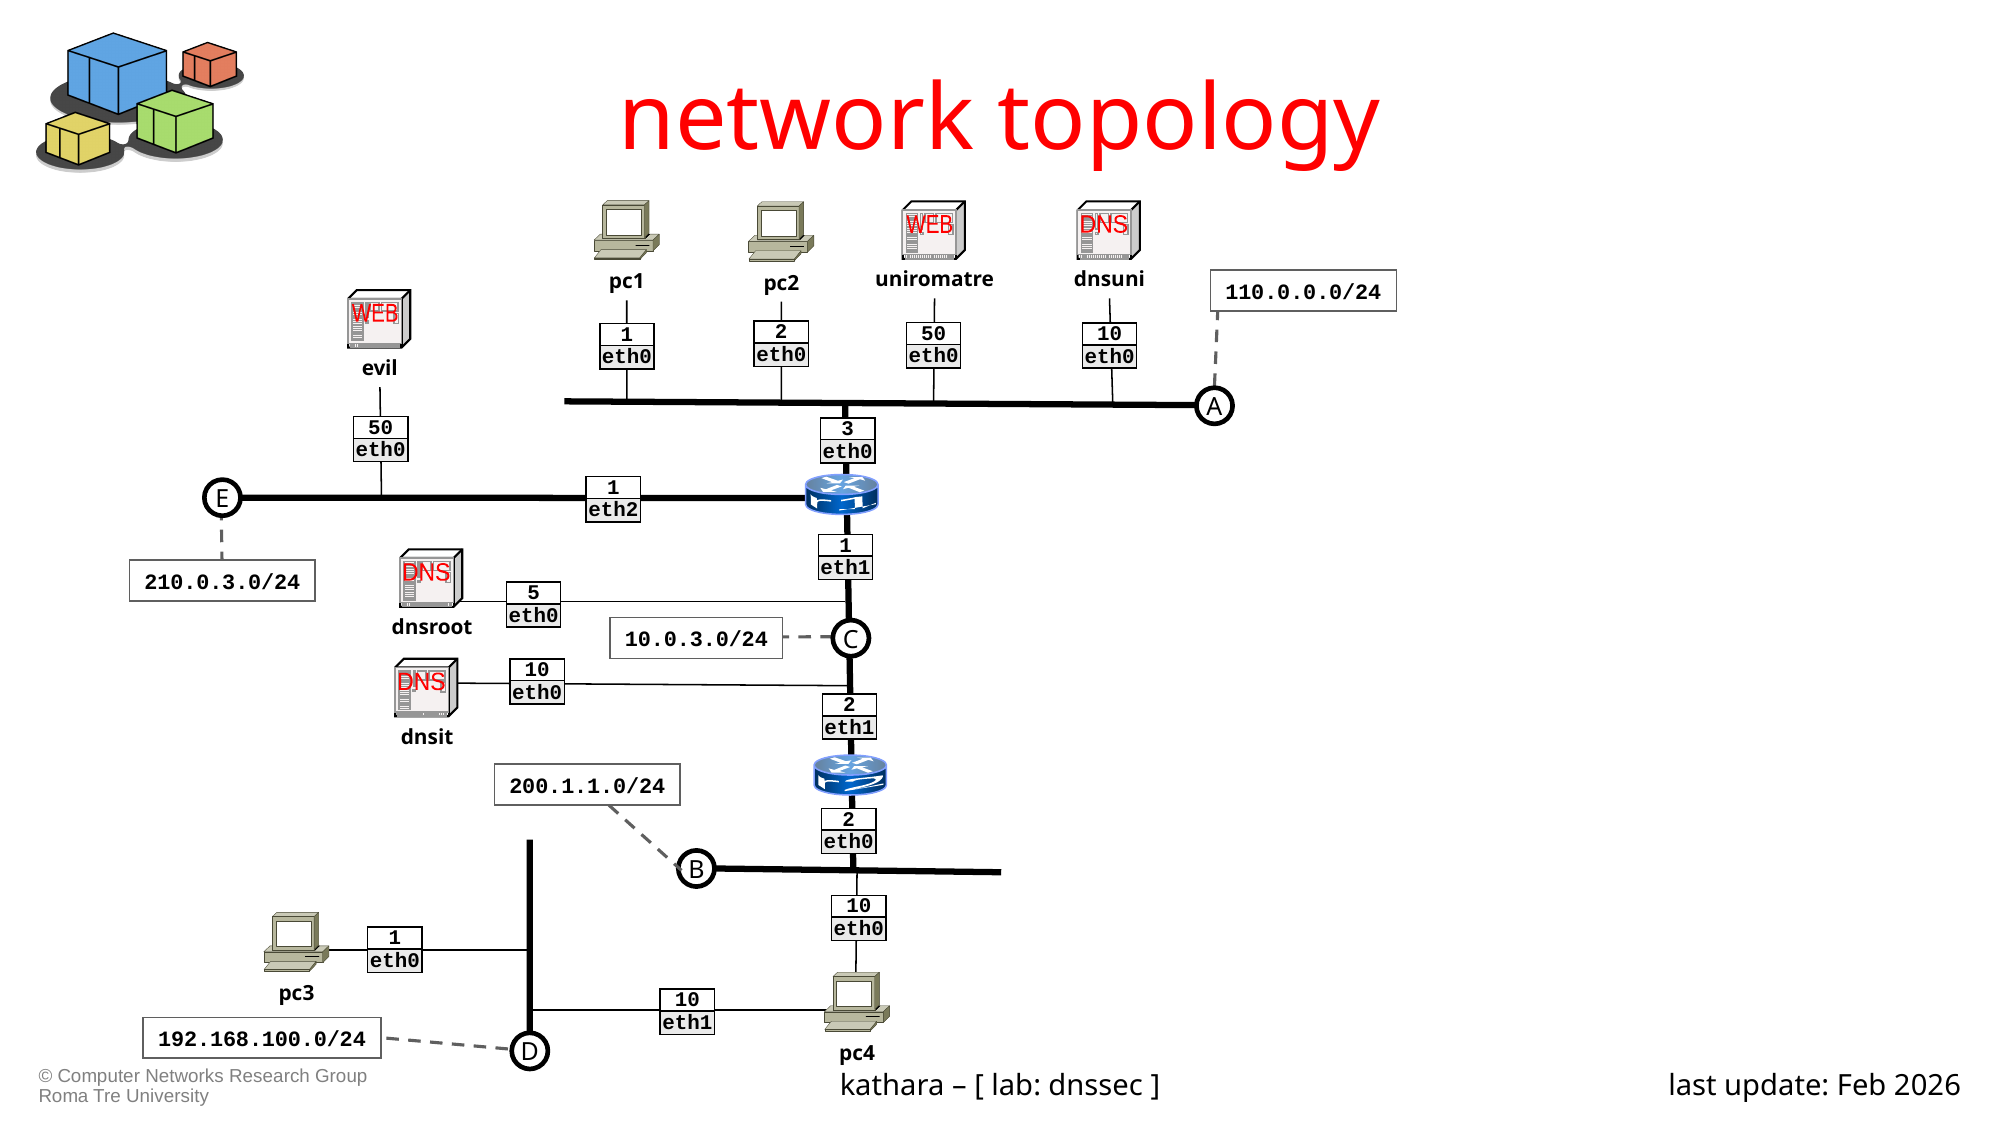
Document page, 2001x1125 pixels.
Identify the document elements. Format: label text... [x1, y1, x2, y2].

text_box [821, 808, 877, 854]
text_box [822, 693, 877, 740]
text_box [753, 320, 809, 367]
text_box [1082, 322, 1137, 369]
text_box E [204, 479, 241, 516]
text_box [367, 926, 423, 973]
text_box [506, 581, 561, 628]
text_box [1034, 201, 1185, 300]
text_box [844, 588, 854, 691]
text_box 10.0.3.0/24 [610, 617, 783, 659]
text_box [599, 323, 655, 370]
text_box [859, 201, 1010, 300]
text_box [809, 971, 905, 1073]
footer kathara – [ lab: dnssec ] [511, 1058, 1489, 1114]
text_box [805, 474, 879, 515]
text_box 110.0.0.0/24 [1210, 270, 1397, 311]
title network topology [99, 19, 1900, 207]
picture [36, 32, 99, 173]
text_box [1109, 376, 1114, 406]
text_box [844, 523, 854, 532]
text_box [569, 682, 850, 686]
text_box 210.0.3.0/24 [129, 560, 316, 602]
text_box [733, 201, 829, 303]
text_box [509, 658, 565, 705]
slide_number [1519, 1058, 1977, 1114]
text_box 192.168.100.0/24 [143, 1017, 381, 1059]
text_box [456, 686, 502, 692]
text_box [357, 549, 507, 648]
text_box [813, 754, 887, 796]
text_box B [678, 850, 715, 887]
text_box 200.1.1.0/24 [494, 763, 681, 805]
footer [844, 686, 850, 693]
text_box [844, 404, 854, 416]
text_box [353, 416, 409, 462]
text_box C [858, 621, 869, 655]
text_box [820, 417, 876, 464]
text_box A [1196, 387, 1233, 424]
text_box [844, 748, 854, 753]
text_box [659, 988, 715, 1035]
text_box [585, 476, 641, 523]
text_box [579, 199, 675, 302]
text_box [248, 911, 344, 1013]
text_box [352, 658, 502, 757]
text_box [906, 322, 961, 369]
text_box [1109, 308, 1114, 321]
text_box D [511, 1032, 548, 1070]
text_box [844, 862, 854, 871]
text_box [457, 682, 504, 686]
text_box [831, 895, 887, 941]
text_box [818, 534, 873, 580]
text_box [305, 289, 455, 388]
text_box C [832, 624, 839, 652]
